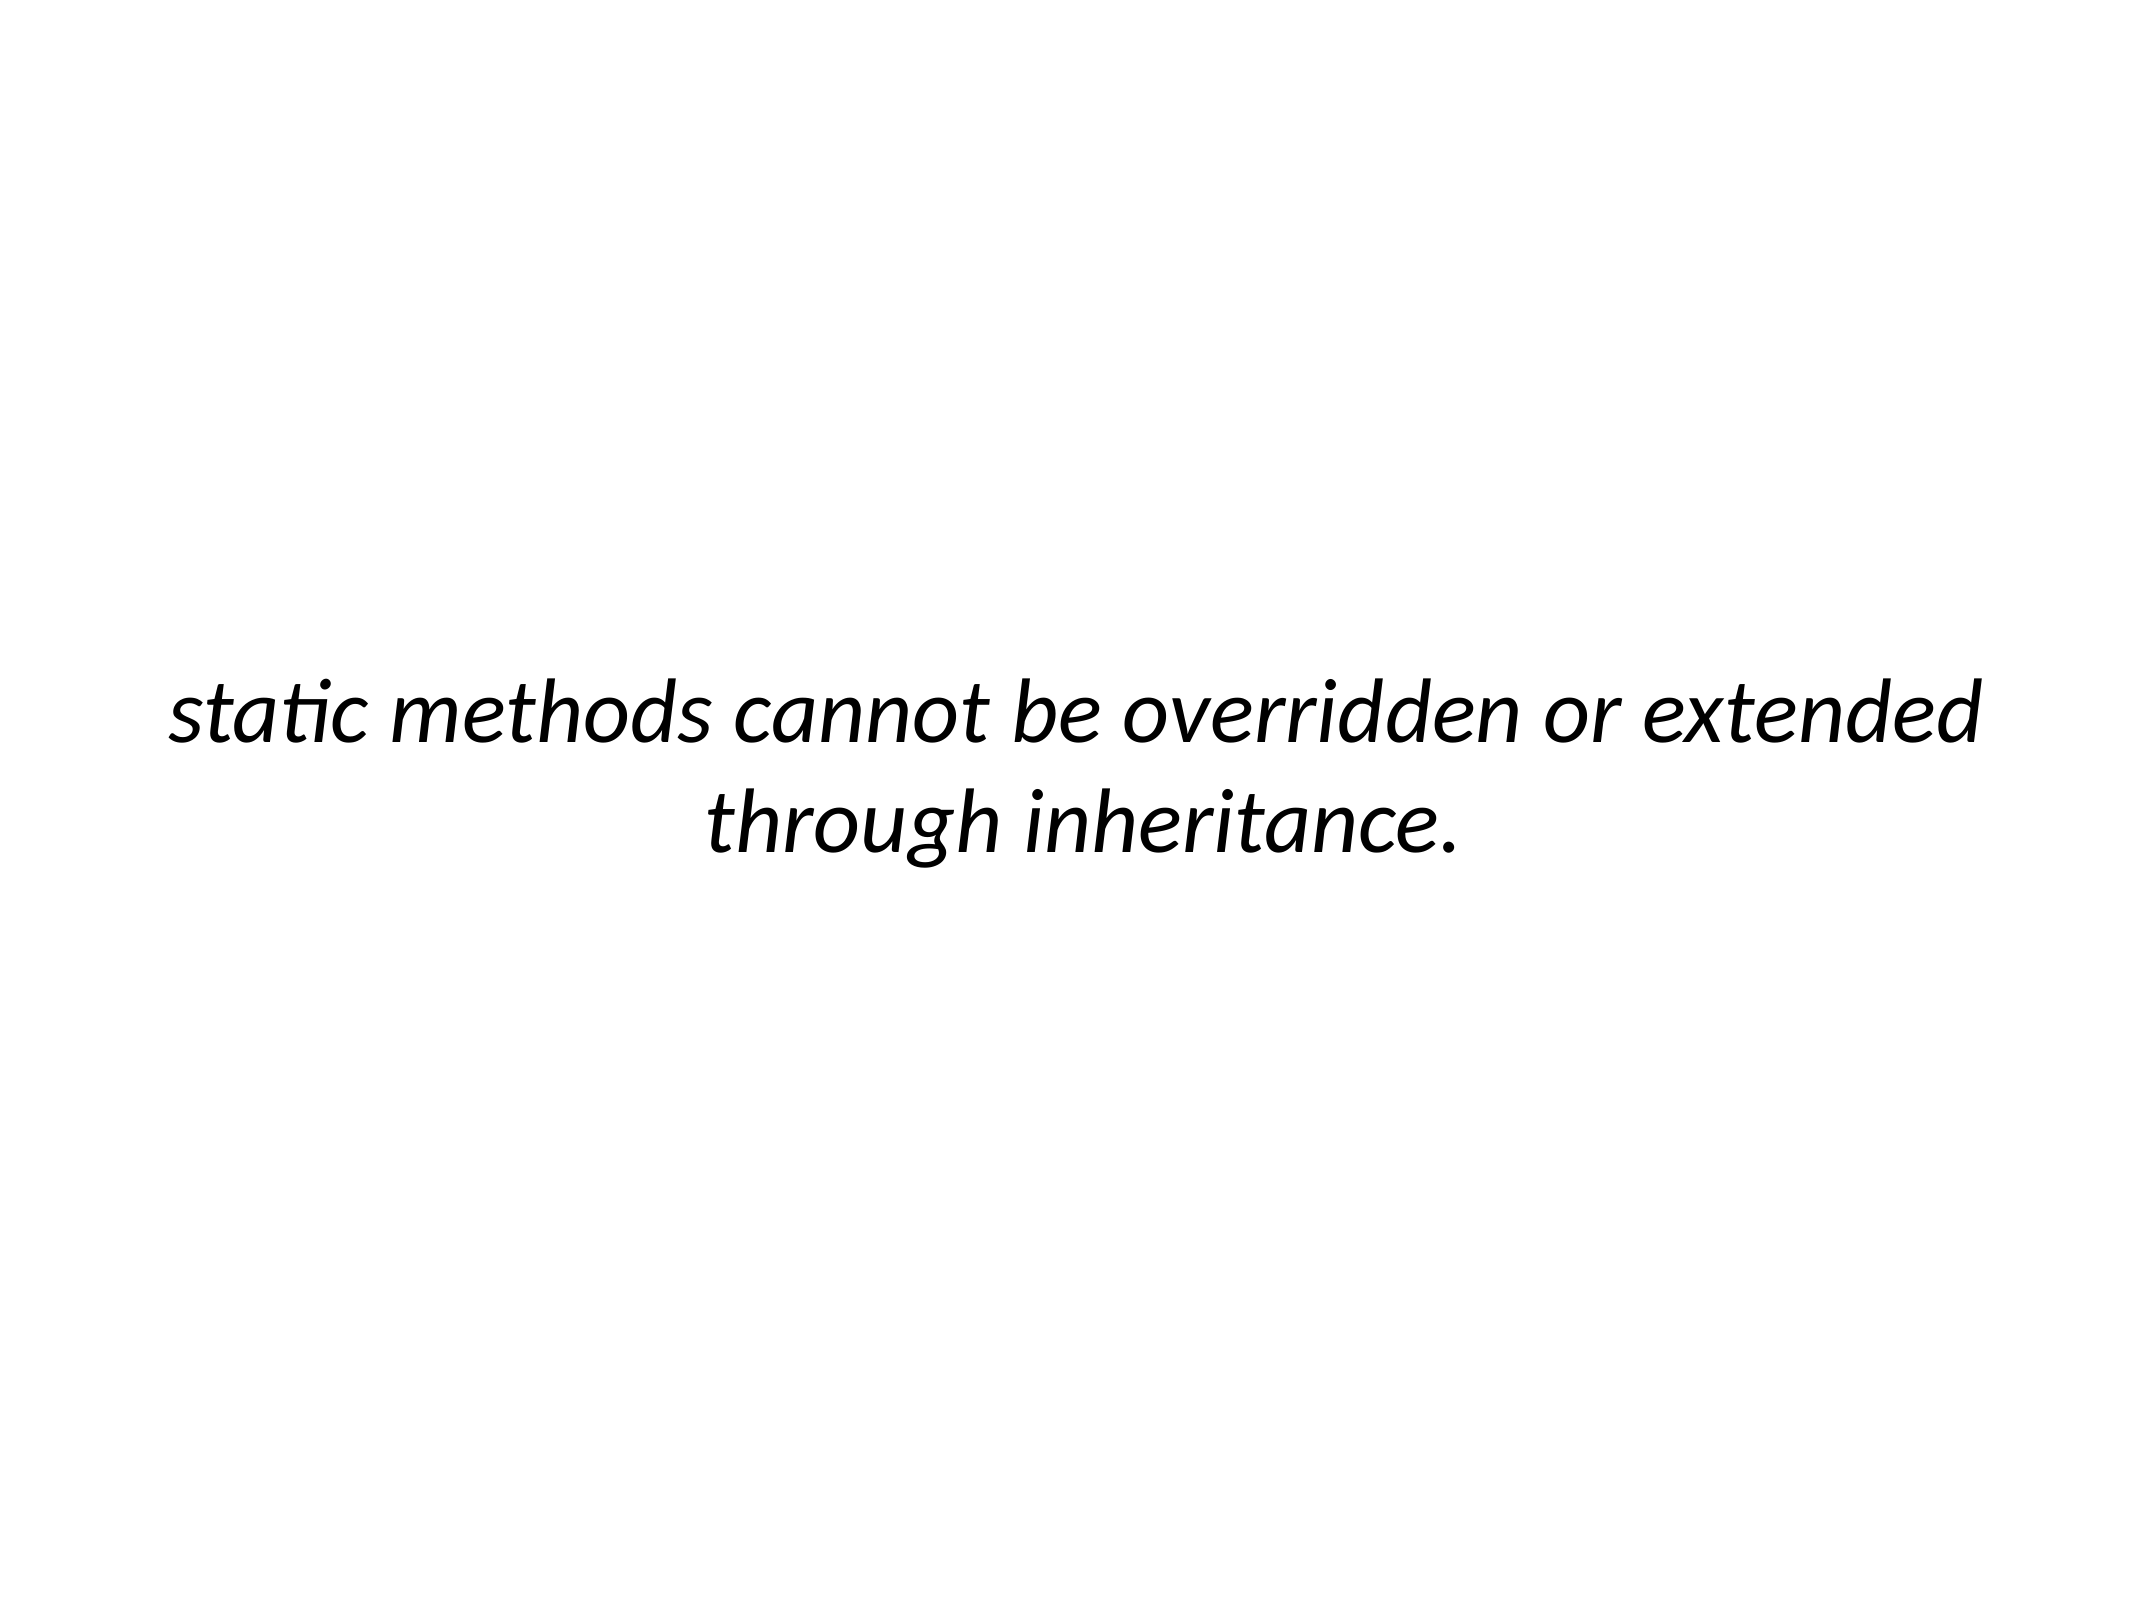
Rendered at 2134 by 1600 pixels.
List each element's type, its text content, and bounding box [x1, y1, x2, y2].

subtitle static methods cannot be overridden or extended through inheritance. [106, 639, 2028, 1430]
